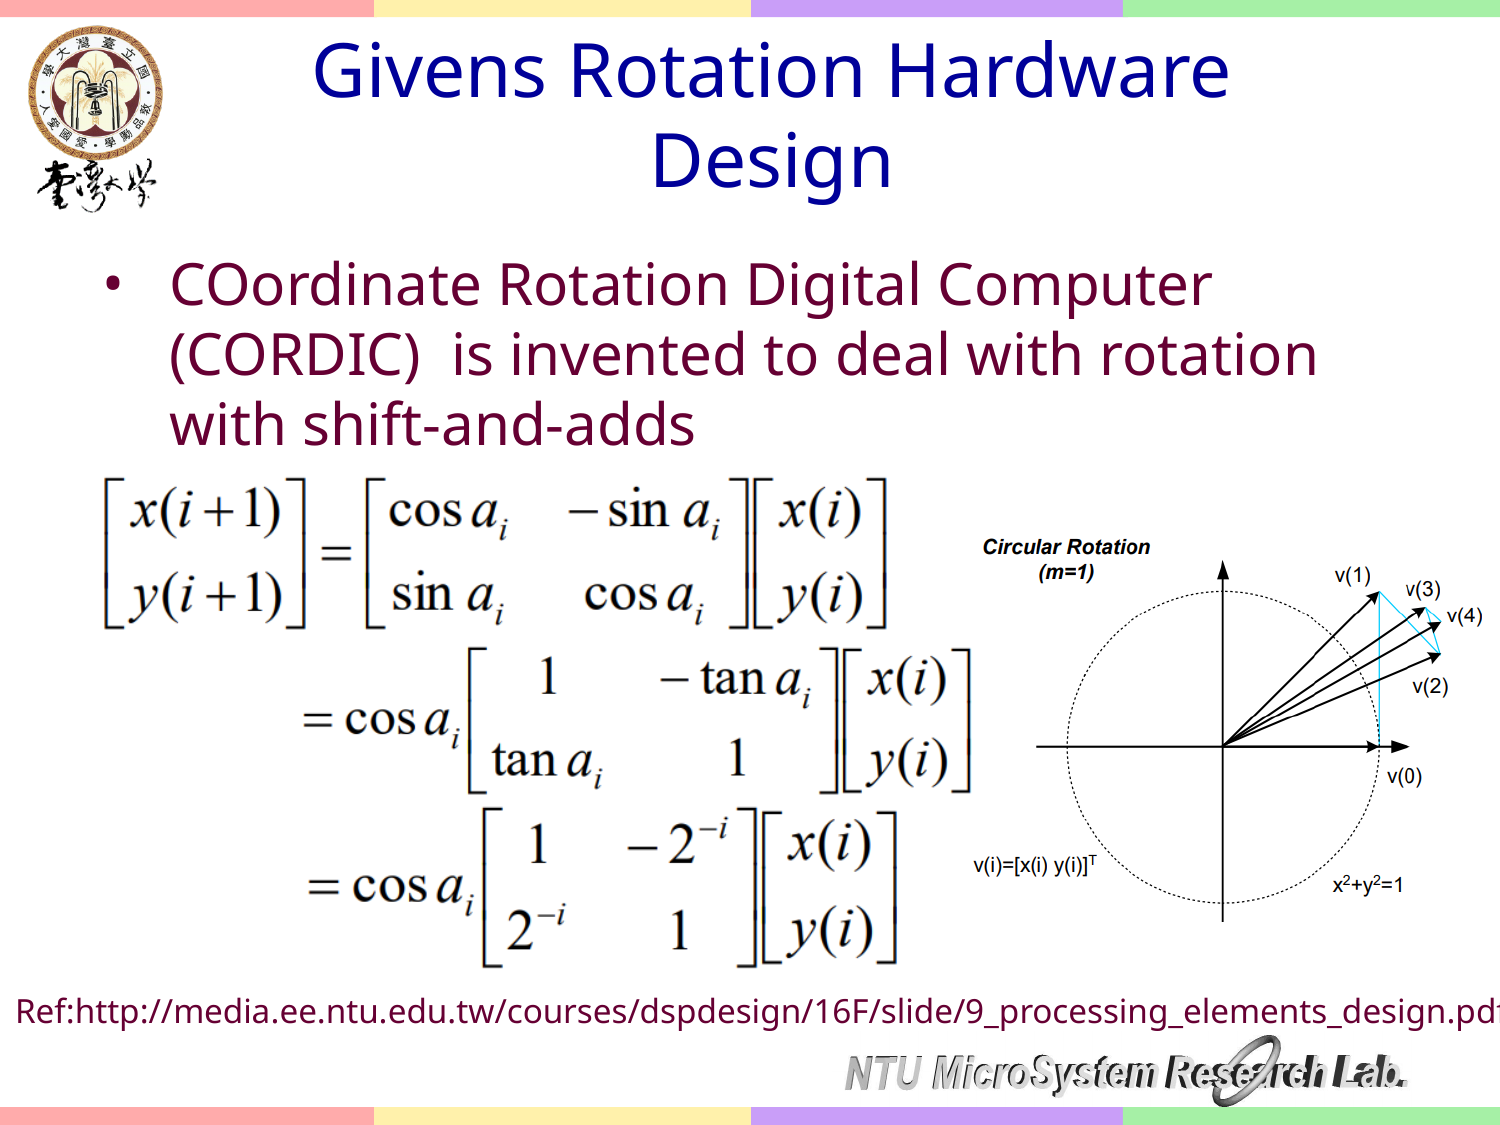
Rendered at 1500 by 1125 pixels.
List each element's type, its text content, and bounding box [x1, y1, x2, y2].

picture [26, 23, 164, 215]
picture [832, 1034, 1412, 1107]
picture [91, 455, 1500, 977]
list Ref:http://media.ee.ntu.edu.tw/courses/dspdesign/16F/slide/9_processing_elements_design.pdf [0, 976, 1500, 1034]
title Givens Rotation Hardware Design [193, 19, 1350, 207]
list COordinate Rotation Digital Computer (CORDIC) is invented to deal with rotation with shift-and-adds [79, 239, 1465, 976]
